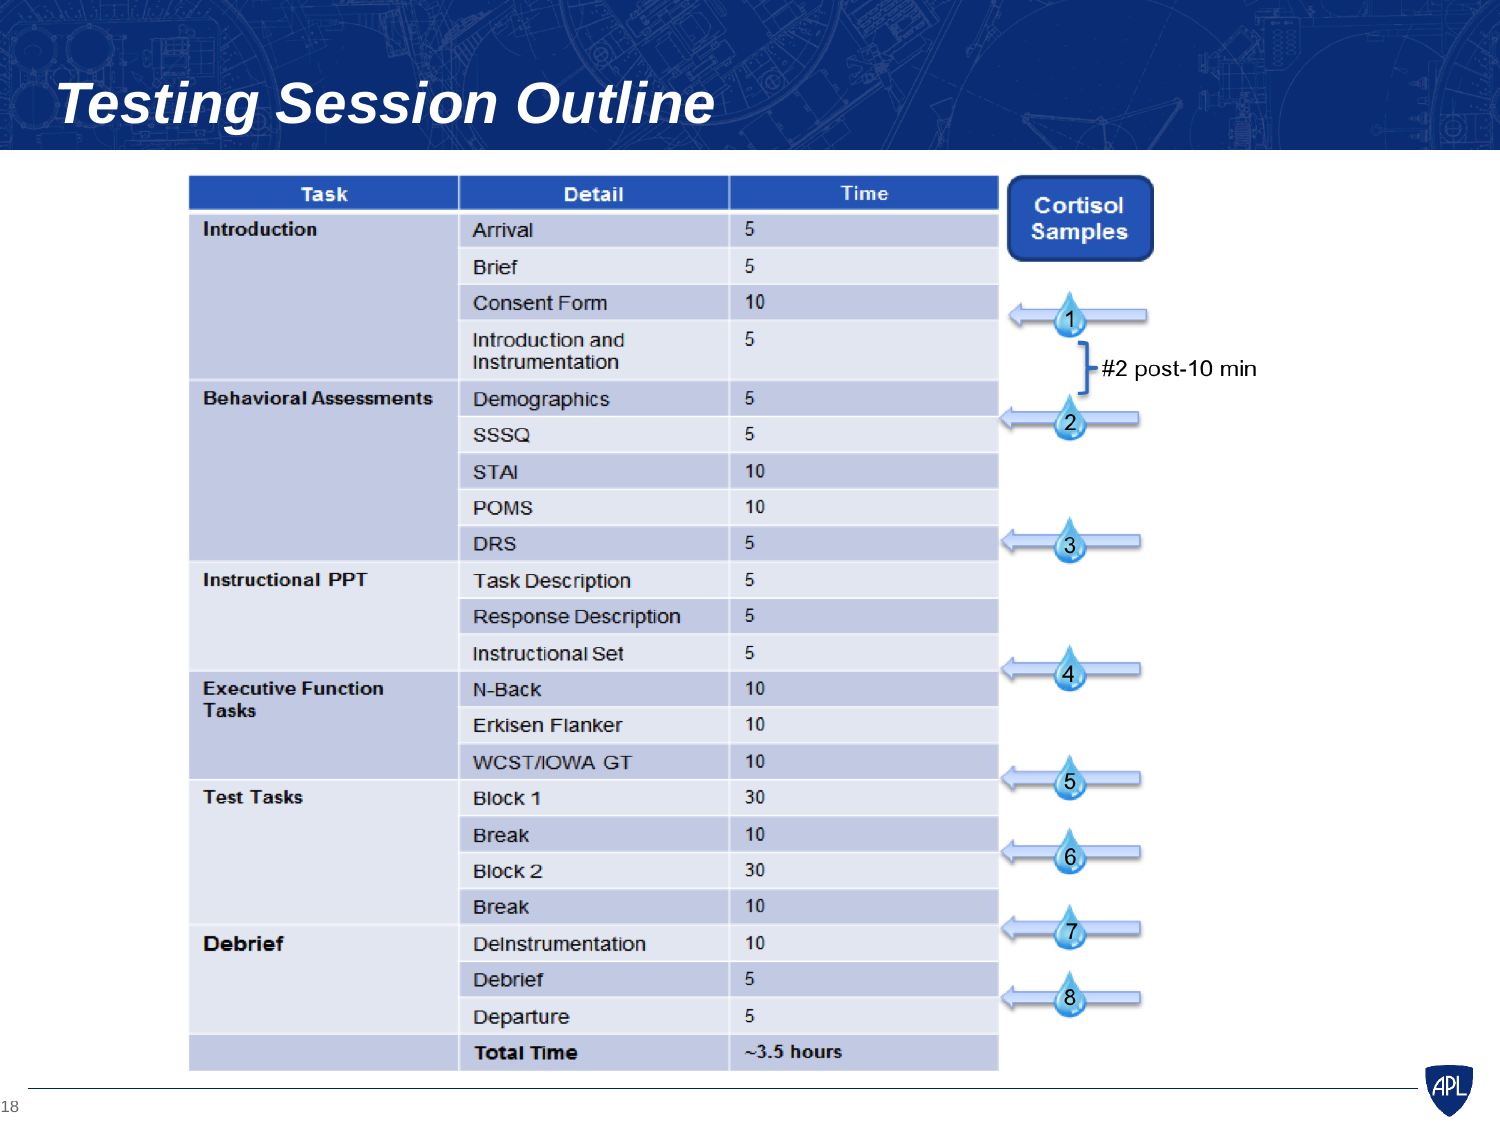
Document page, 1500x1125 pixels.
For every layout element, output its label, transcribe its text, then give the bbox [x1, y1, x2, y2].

title Testing Session Outline [39, 11, 1478, 144]
picture [1419, 1059, 1479, 1121]
picture [187, 174, 1276, 1076]
picture [0, 0, 1500, 150]
